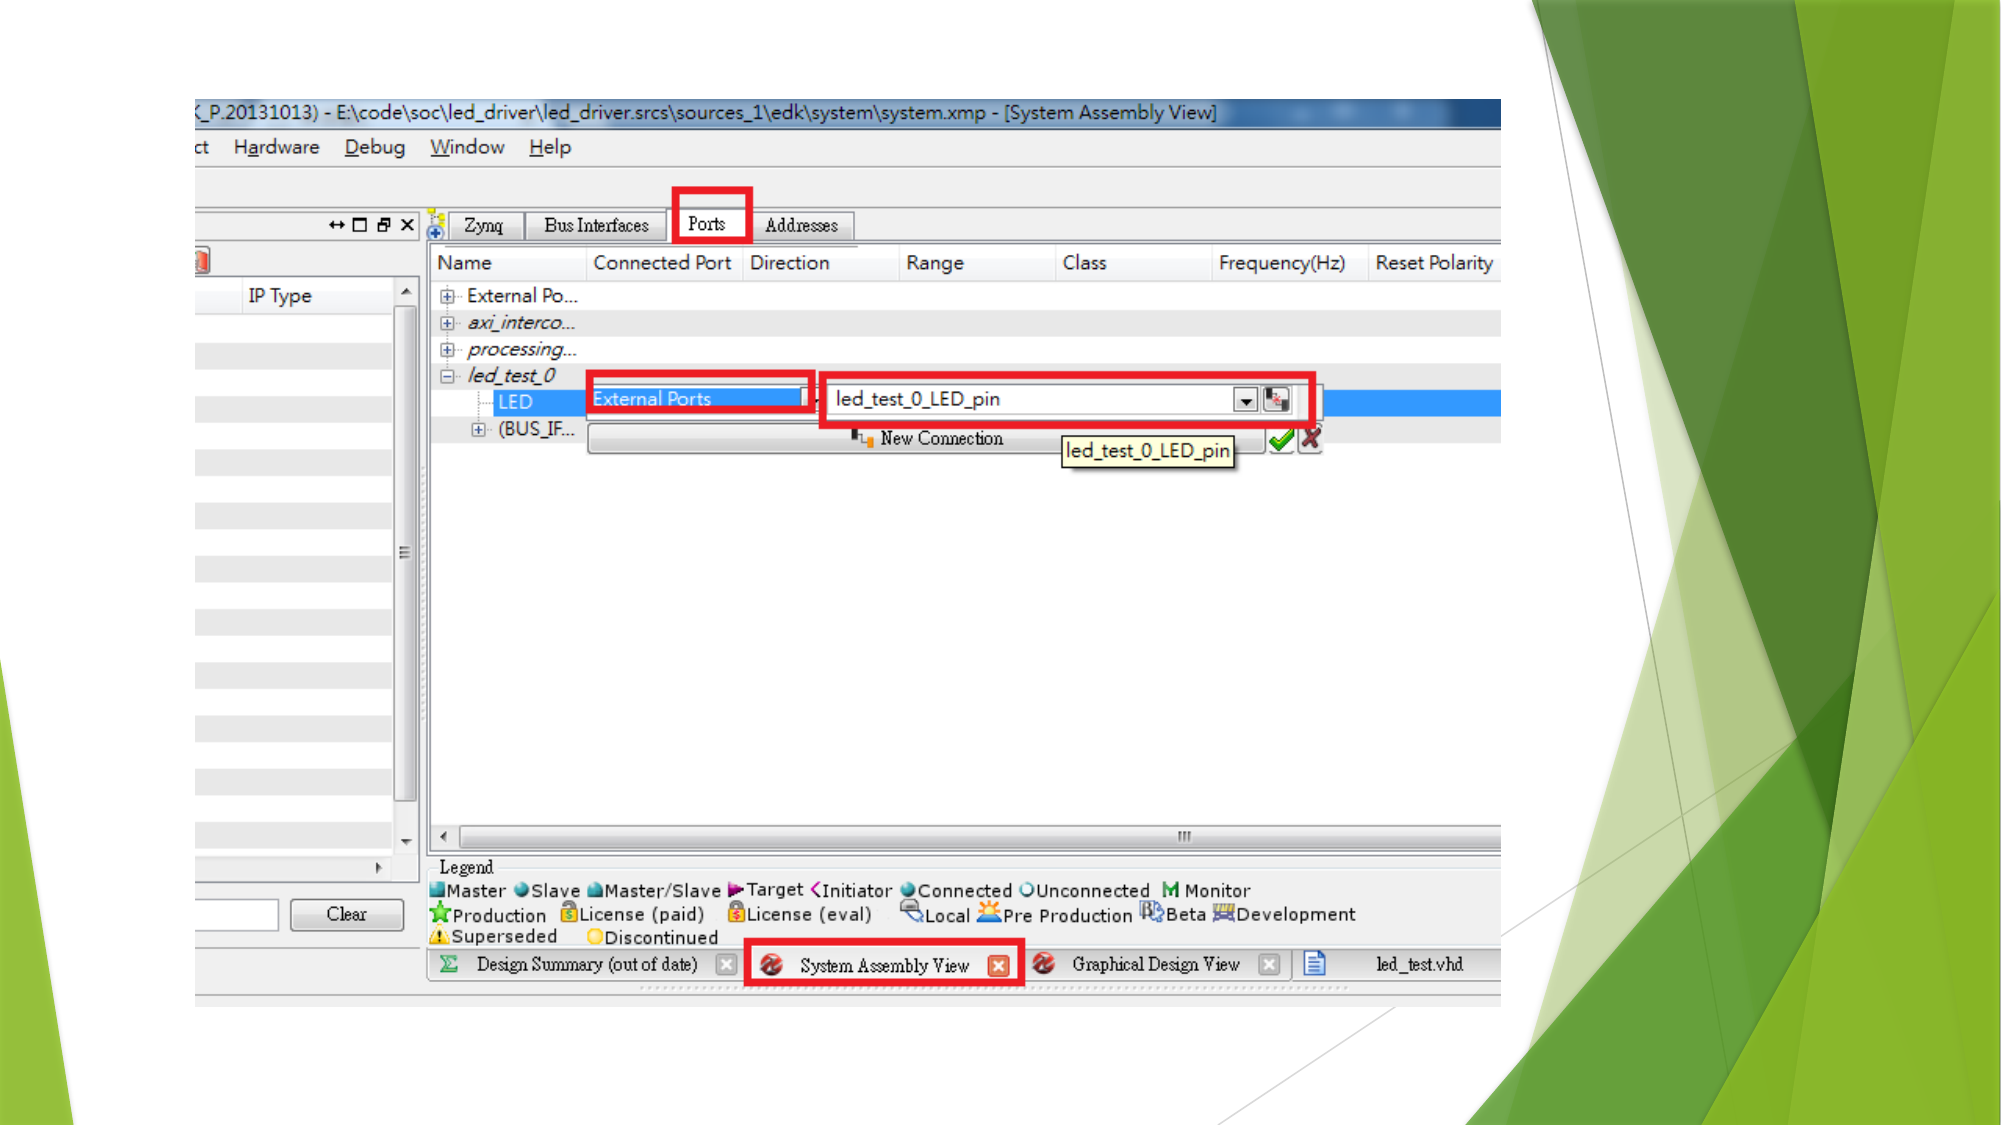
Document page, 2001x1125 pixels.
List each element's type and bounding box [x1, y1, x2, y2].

picture [194, 99, 1501, 1007]
